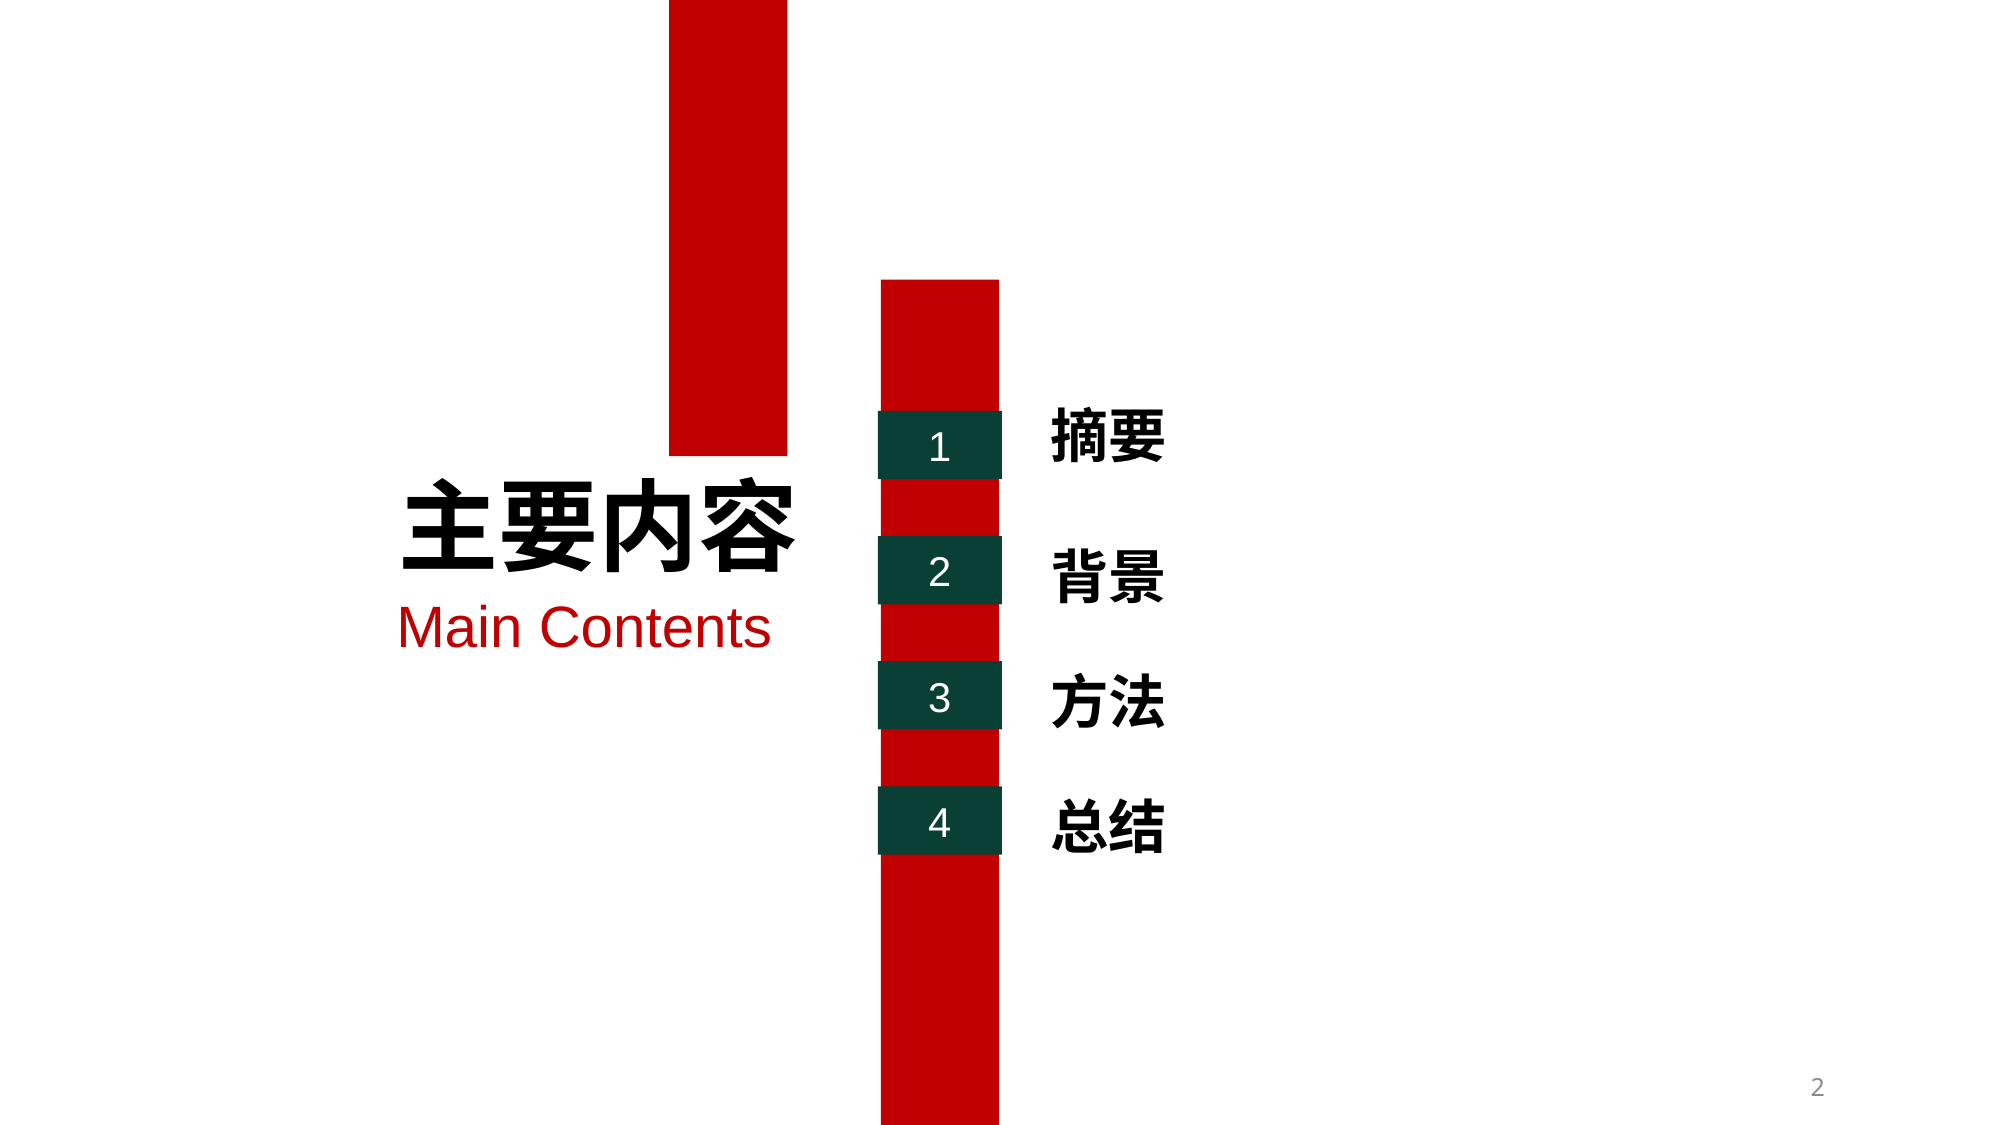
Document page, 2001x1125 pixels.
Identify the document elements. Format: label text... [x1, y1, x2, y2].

text_box Main Contents [277, 581, 788, 667]
text_box 1 [877, 410, 1003, 480]
text_box 3 [877, 660, 1003, 730]
text_box 4 [877, 785, 1003, 856]
text_box 背景 [1035, 532, 1526, 618]
text_box 方法 [1035, 657, 1526, 743]
text_box 摘要 [1035, 392, 1526, 477]
text_box [668, 0, 788, 456]
text_box 总结 [1035, 782, 1526, 868]
text_box [880, 730, 1000, 785]
text_box [880, 856, 1000, 1125]
text_box 主要内容 [365, 456, 831, 592]
slide_number 2 [1389, 1058, 1840, 1119]
text_box [880, 605, 1000, 660]
text_box 2 [877, 535, 1003, 605]
text_box [880, 278, 1000, 410]
text_box [880, 480, 1000, 535]
